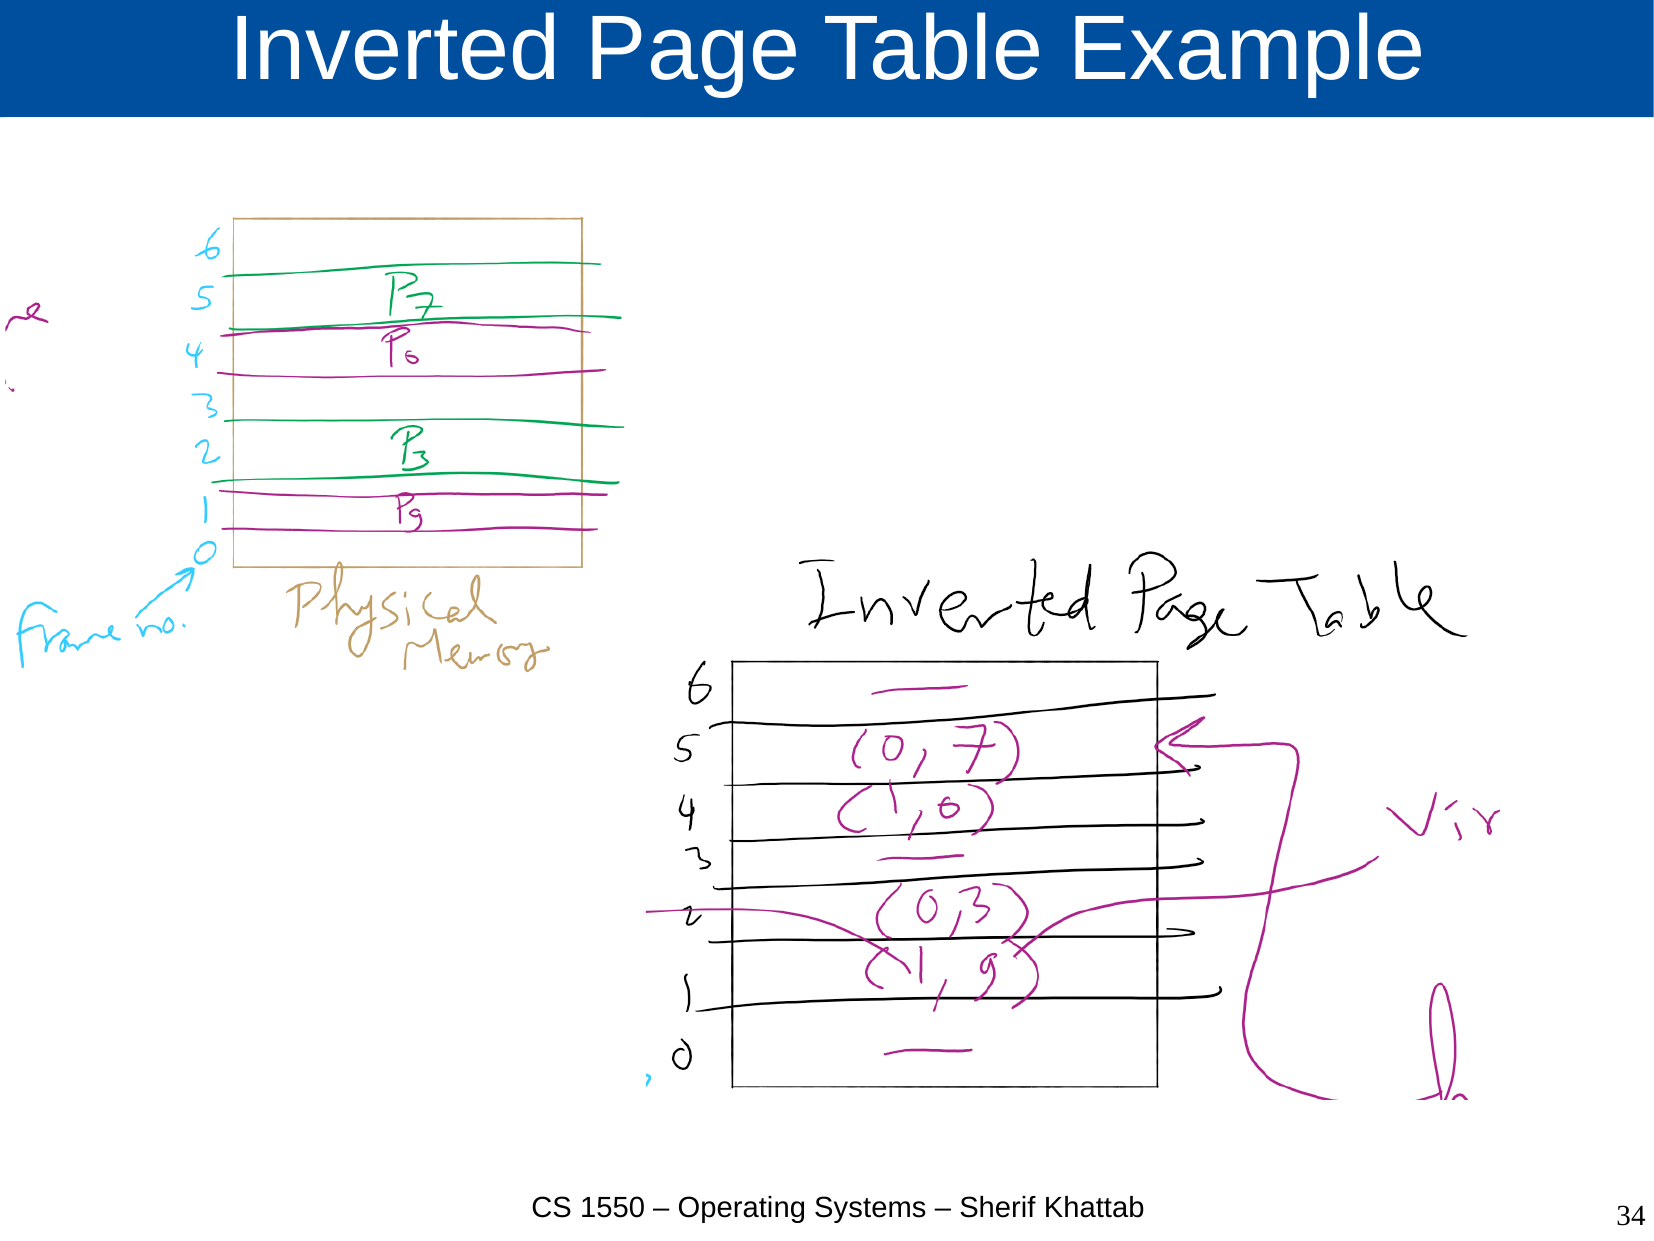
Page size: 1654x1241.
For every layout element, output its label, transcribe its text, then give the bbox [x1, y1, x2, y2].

title Inverted Page Table Example [0, 0, 1654, 118]
picture [645, 541, 1501, 1100]
slide_number 34 [1265, 1198, 1647, 1241]
footer CS 1550 – Operating Systems – Sherif Khattab [460, 1190, 1217, 1241]
picture [5, 116, 641, 691]
